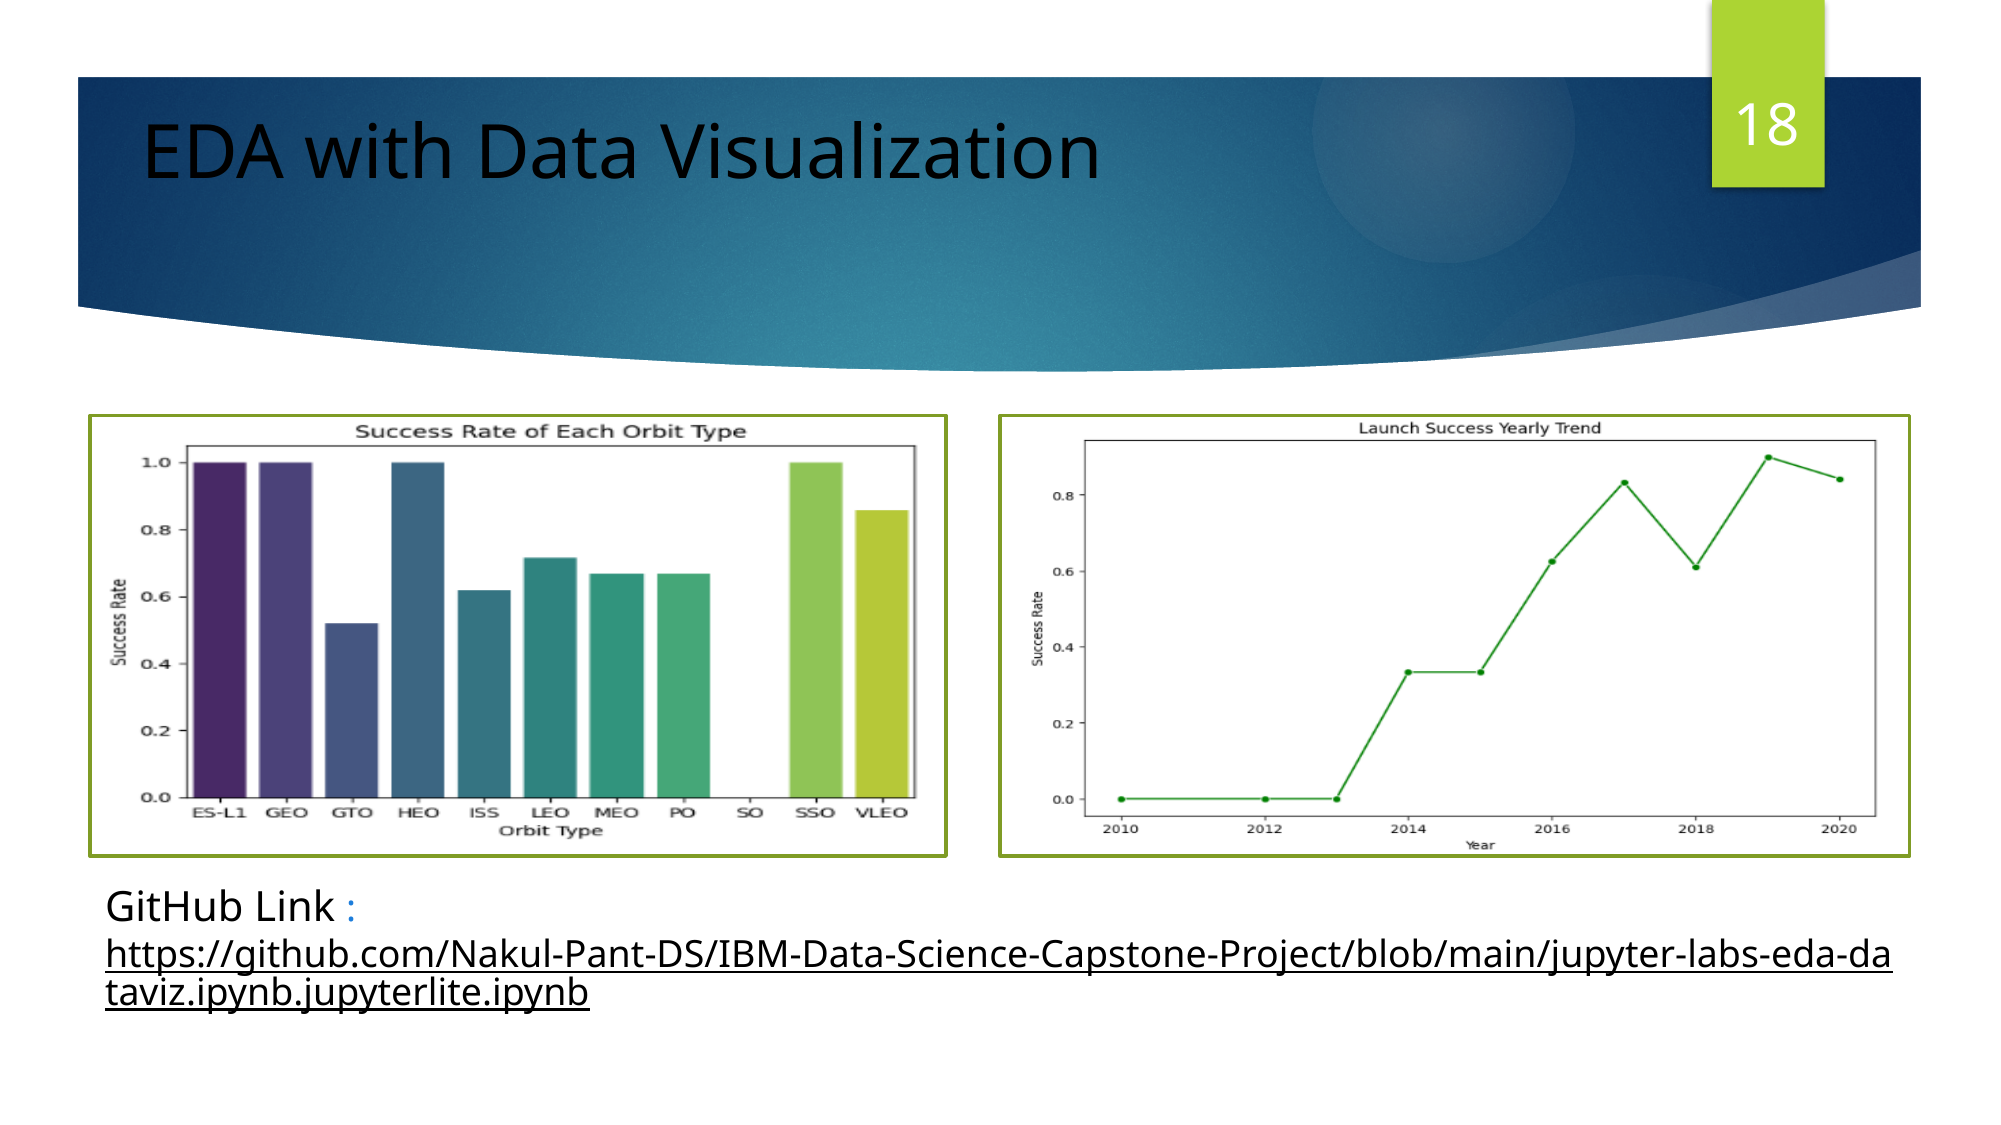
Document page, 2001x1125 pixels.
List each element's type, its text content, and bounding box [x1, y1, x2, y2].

slide_number 18 [1698, 48, 1836, 175]
text_box [998, 414, 1911, 858]
text_box [88, 414, 948, 858]
title EDA with Data Visualization [126, 110, 1627, 276]
text_box GitHub Link : https://github.com/Nakul-Pant-DS/IBM-Data-Science-Capstone-Project/blob/main/jupyter-labs-eda-dataviz.ipynb.jupyterlite.ipynb [90, 883, 1910, 1098]
